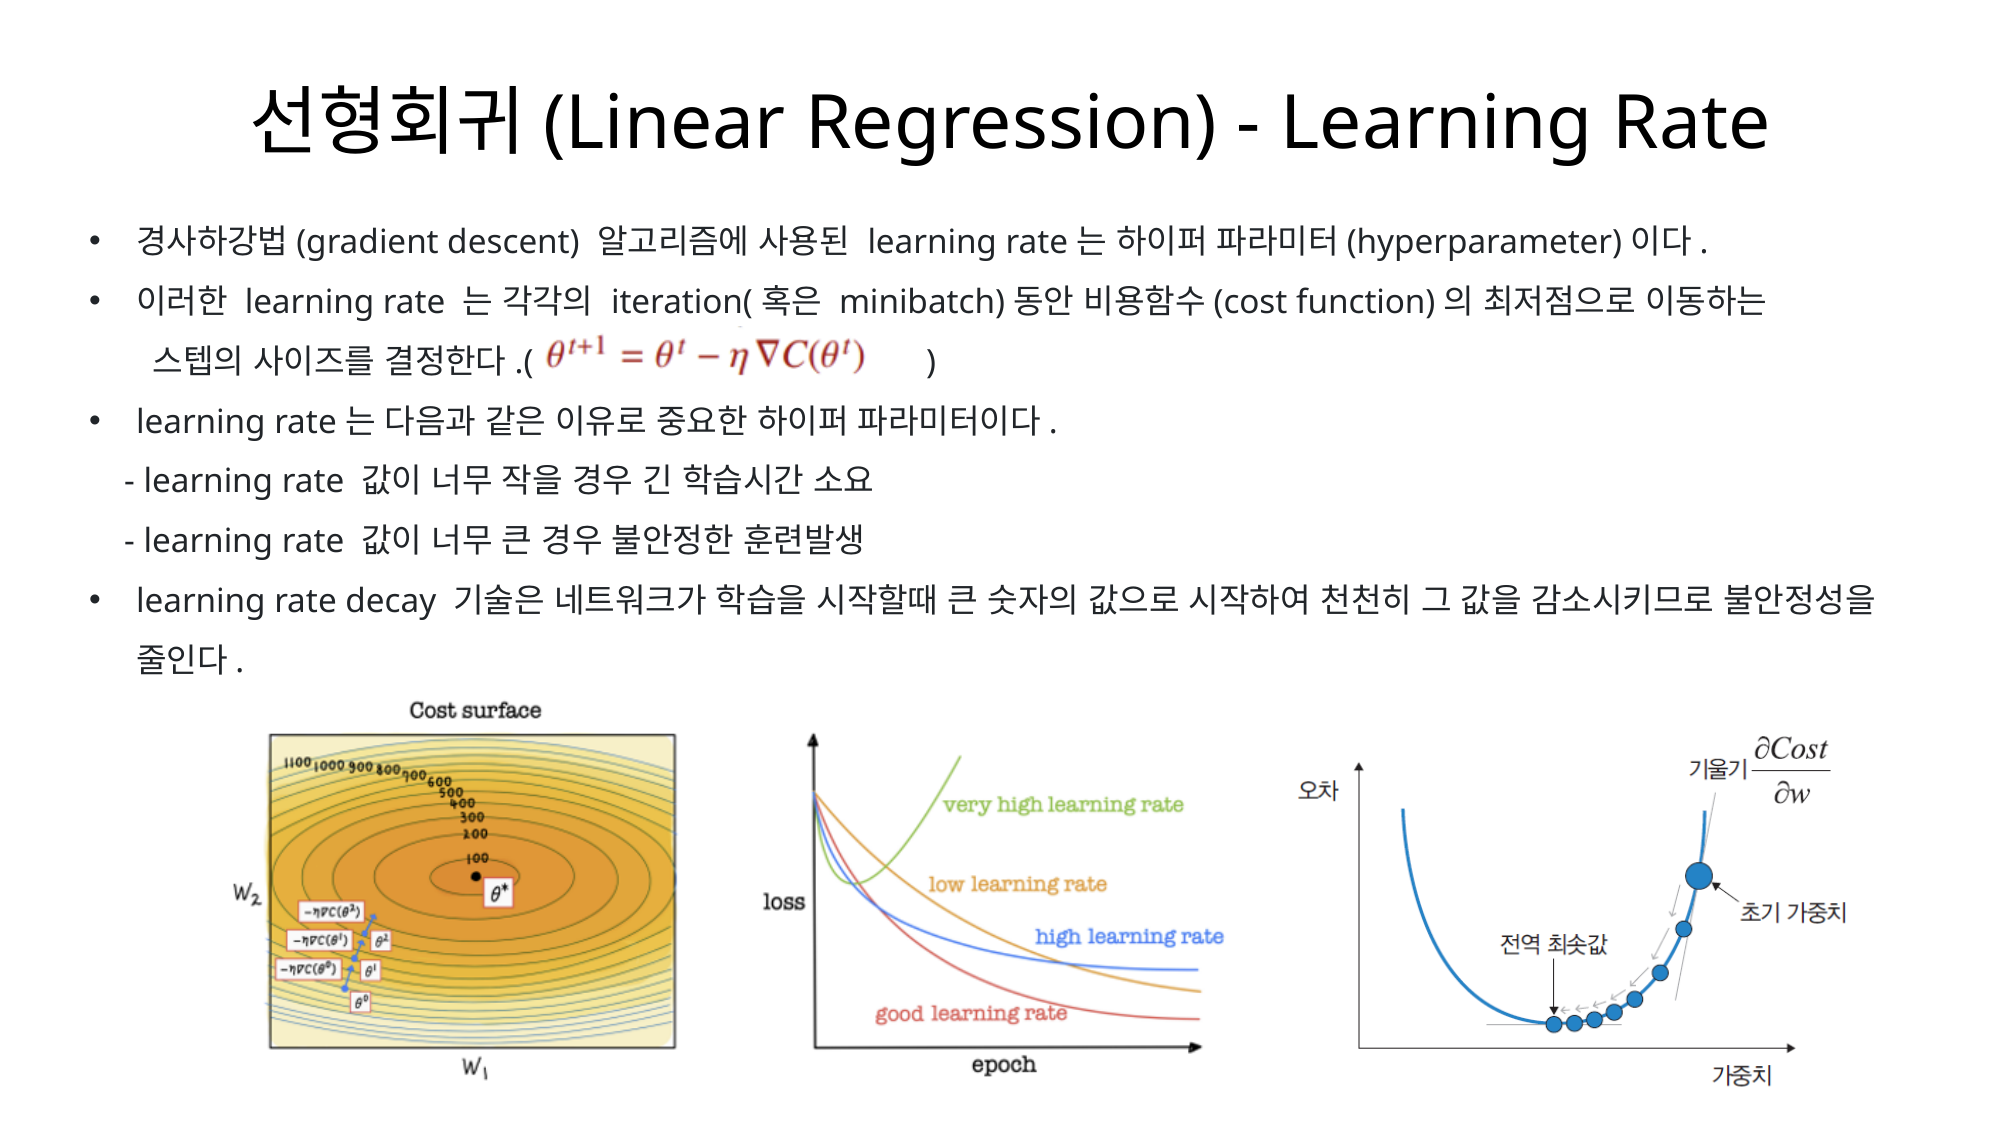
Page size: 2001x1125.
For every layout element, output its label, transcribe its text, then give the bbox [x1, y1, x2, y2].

picture [1495, 167, 1705, 289]
text_box 선형회귀(Linear Regression) - Learning Rate [234, 65, 1819, 192]
picture [122, 693, 1255, 1102]
picture [544, 326, 870, 380]
text_box 경사하강법(gradient descent) 알고리즘에 사용된 learning rate는 하이퍼 파라미터(hyperparameter)이다. 이러한 learning rate 는 각각의 iteration(혹은 minibatch)동안 비용함수(cost function)의 최저점으로 이동하는 스텝의 사이즈를 결정한다.( ) learning rate는 다음과 같은 이유로 중요한 하이퍼 파라미터이다. - learning rate 값이 너무 작을 경우 긴 학습시간 소요 - learning rate 값이 너무 큰 경우 불안정한 훈련발생 learning rate decay 기술은 네트워크가 학습을 시작할때 큰 숫자의 값으로 시작하여 천천히 그 값을 감소시키므로 불안정성을 줄인다. [74, 192, 1909, 687]
picture [1294, 724, 1850, 1103]
